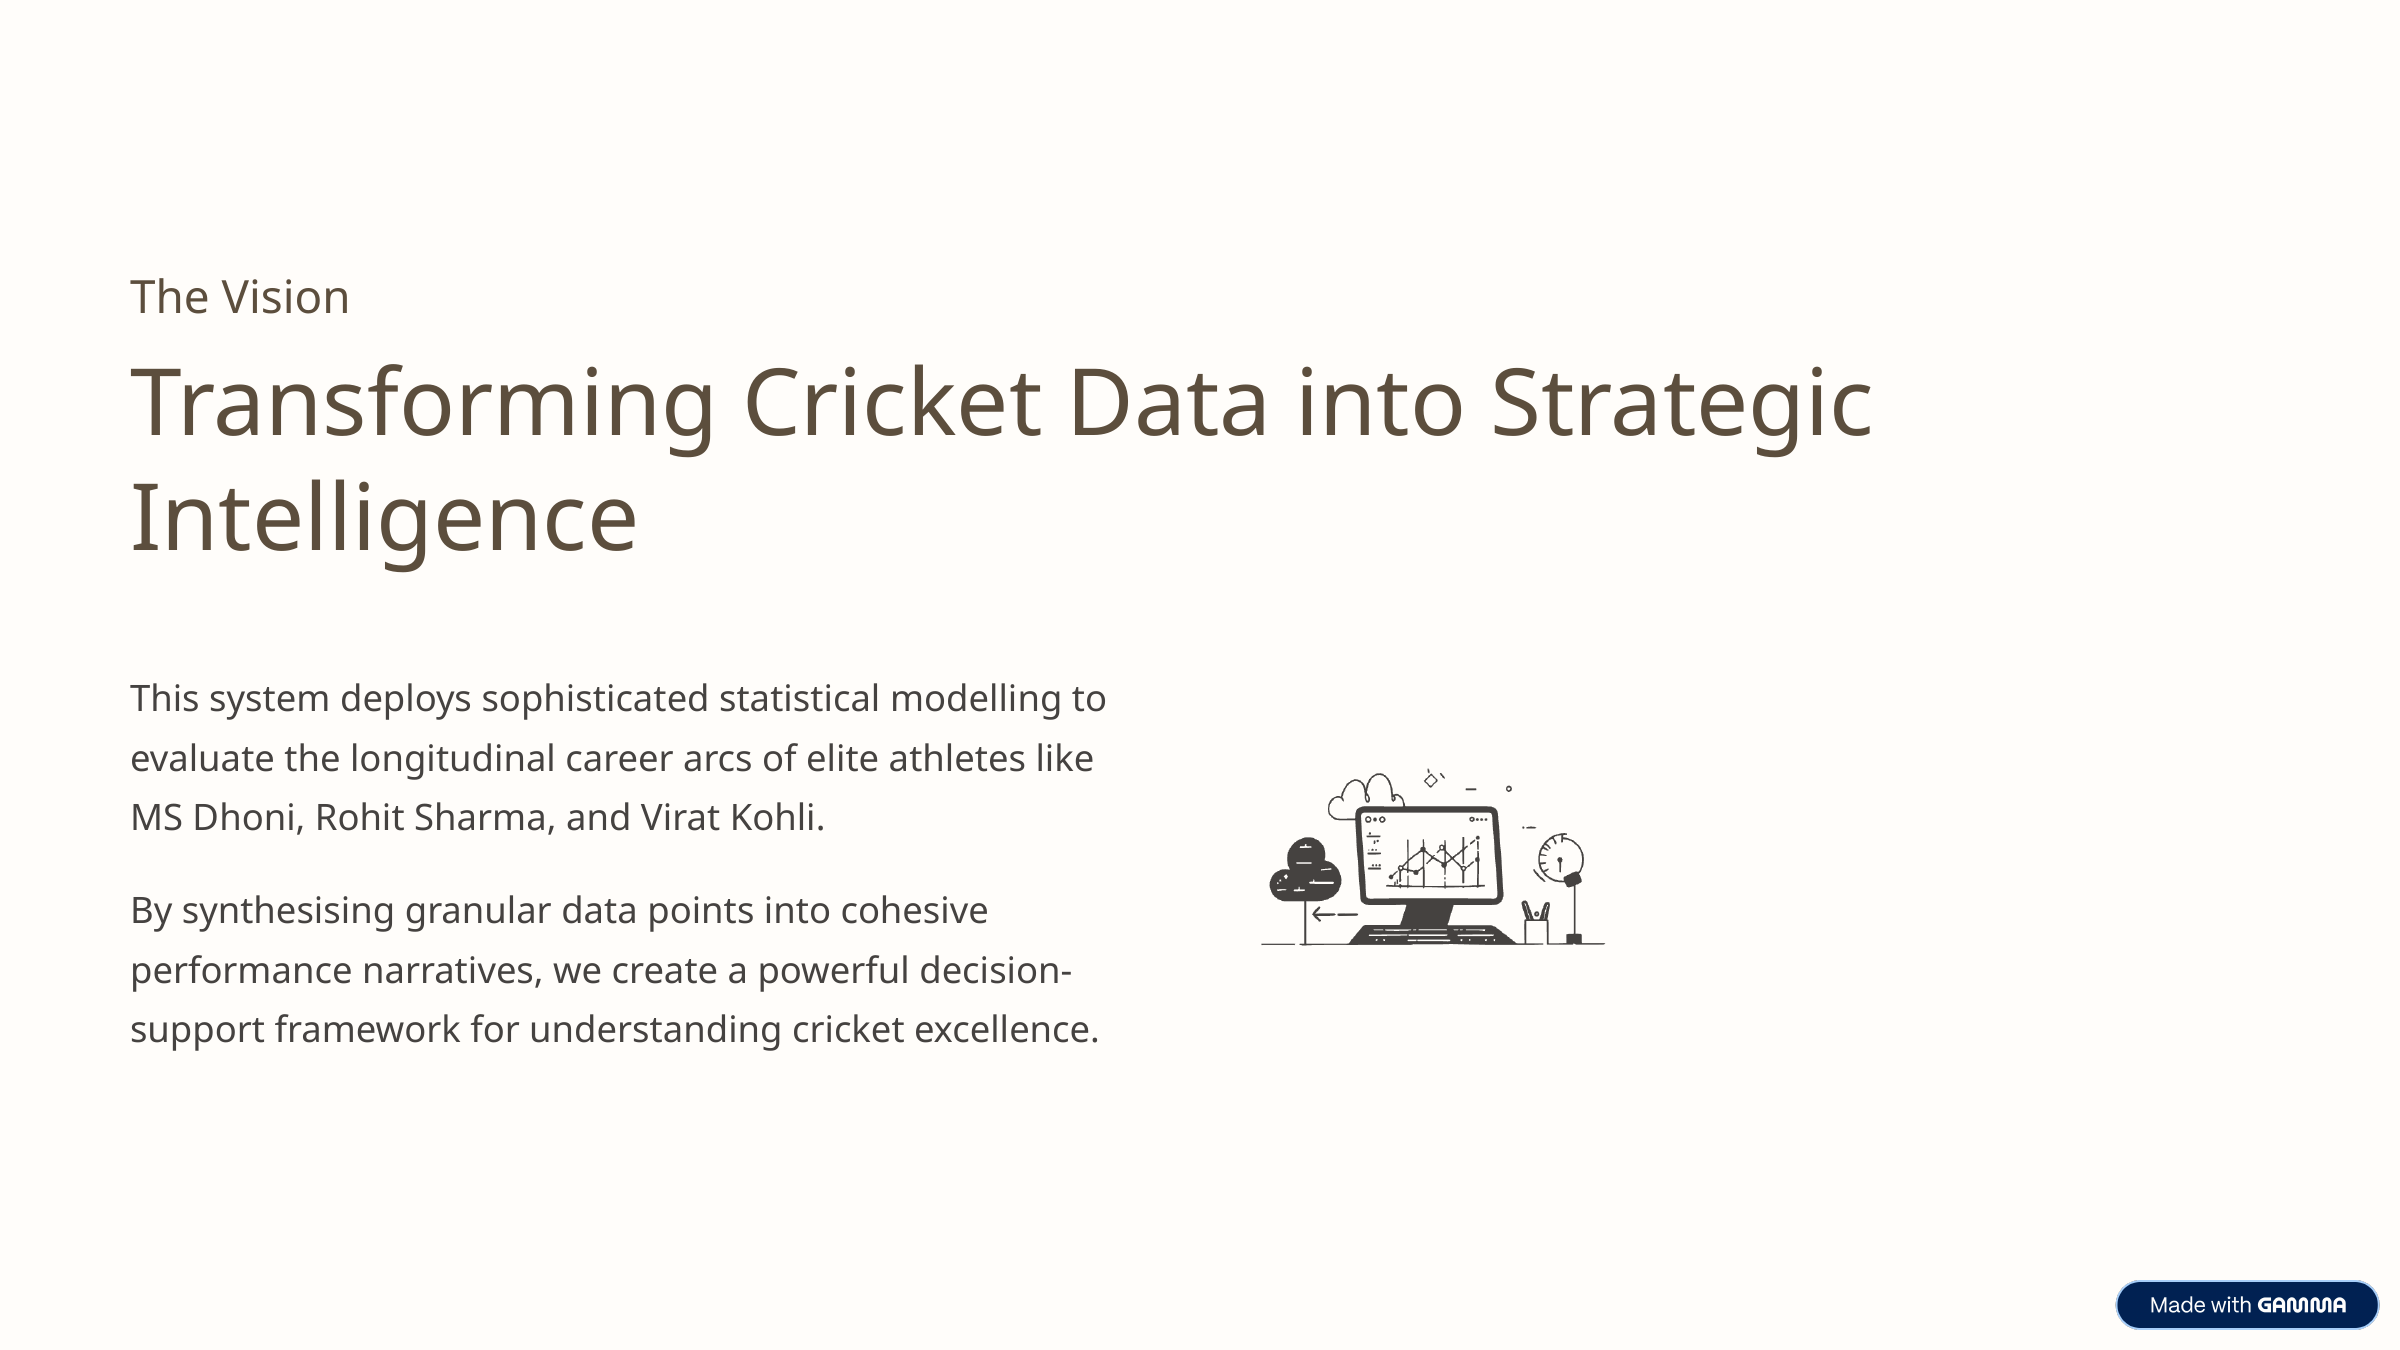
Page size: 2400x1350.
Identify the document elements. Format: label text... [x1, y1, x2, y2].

picture [1246, 668, 1622, 1044]
text_box By synthesising granular data points into cohesive performance narratives, we create a powerful decision-support framework for understanding cricket excellence. [130, 871, 1155, 1051]
picture [2106, 1271, 2389, 1339]
text_box This system deploys sophisticated statistical modelling to evaluate the longitudinal career arcs of elite athletes like MS Dhoni, Rohit Sharma, and Virat Kohli. [130, 659, 1155, 839]
text_box The Vision [130, 264, 596, 323]
text_box Transforming Cricket Data into Strategic Intelligence [130, 337, 2270, 571]
